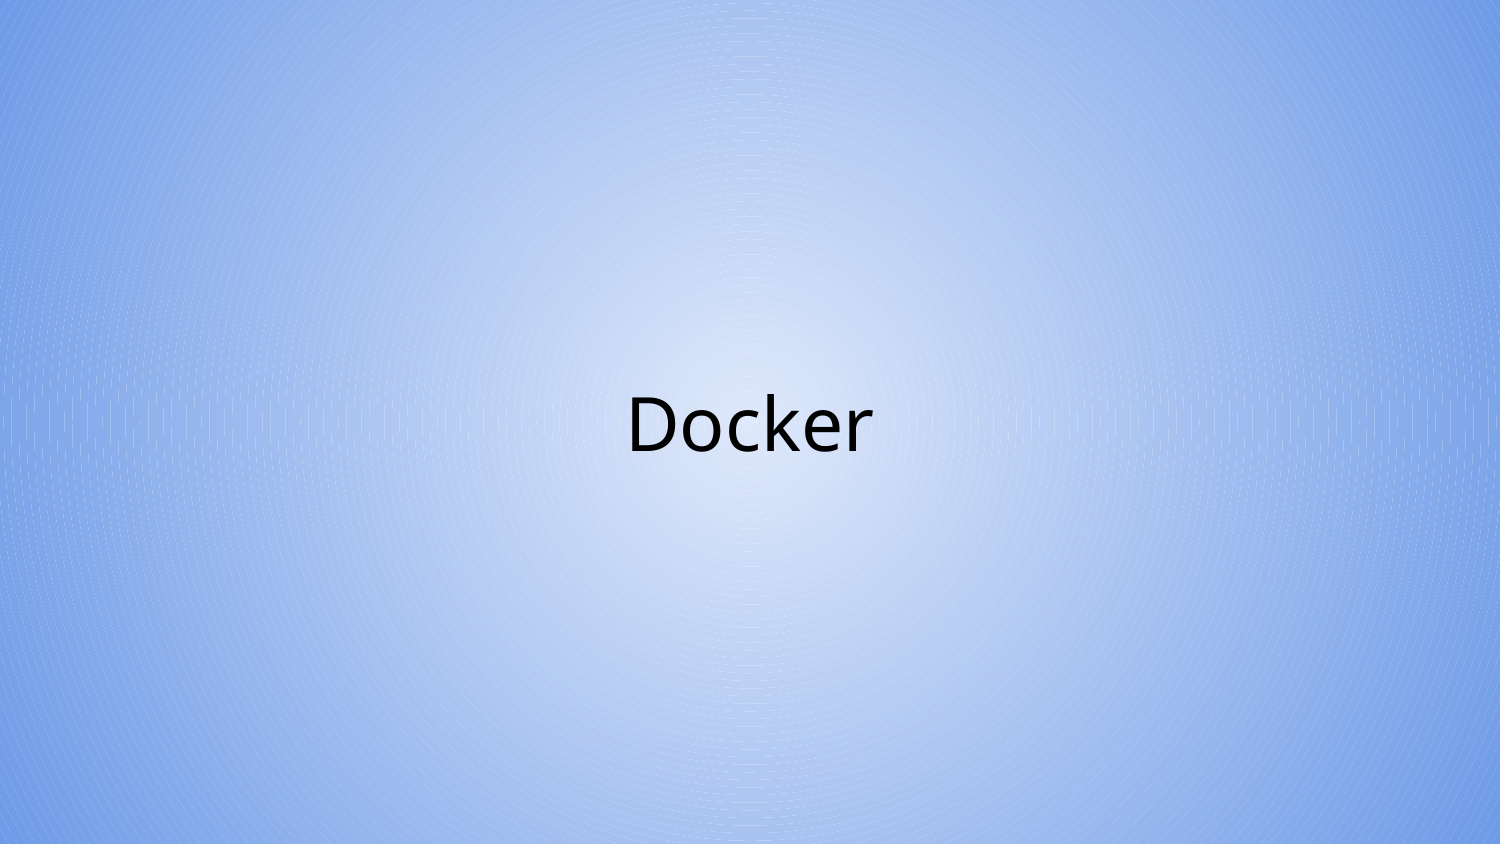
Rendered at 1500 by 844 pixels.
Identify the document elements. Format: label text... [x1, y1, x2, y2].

title Docker [51, 352, 1449, 491]
